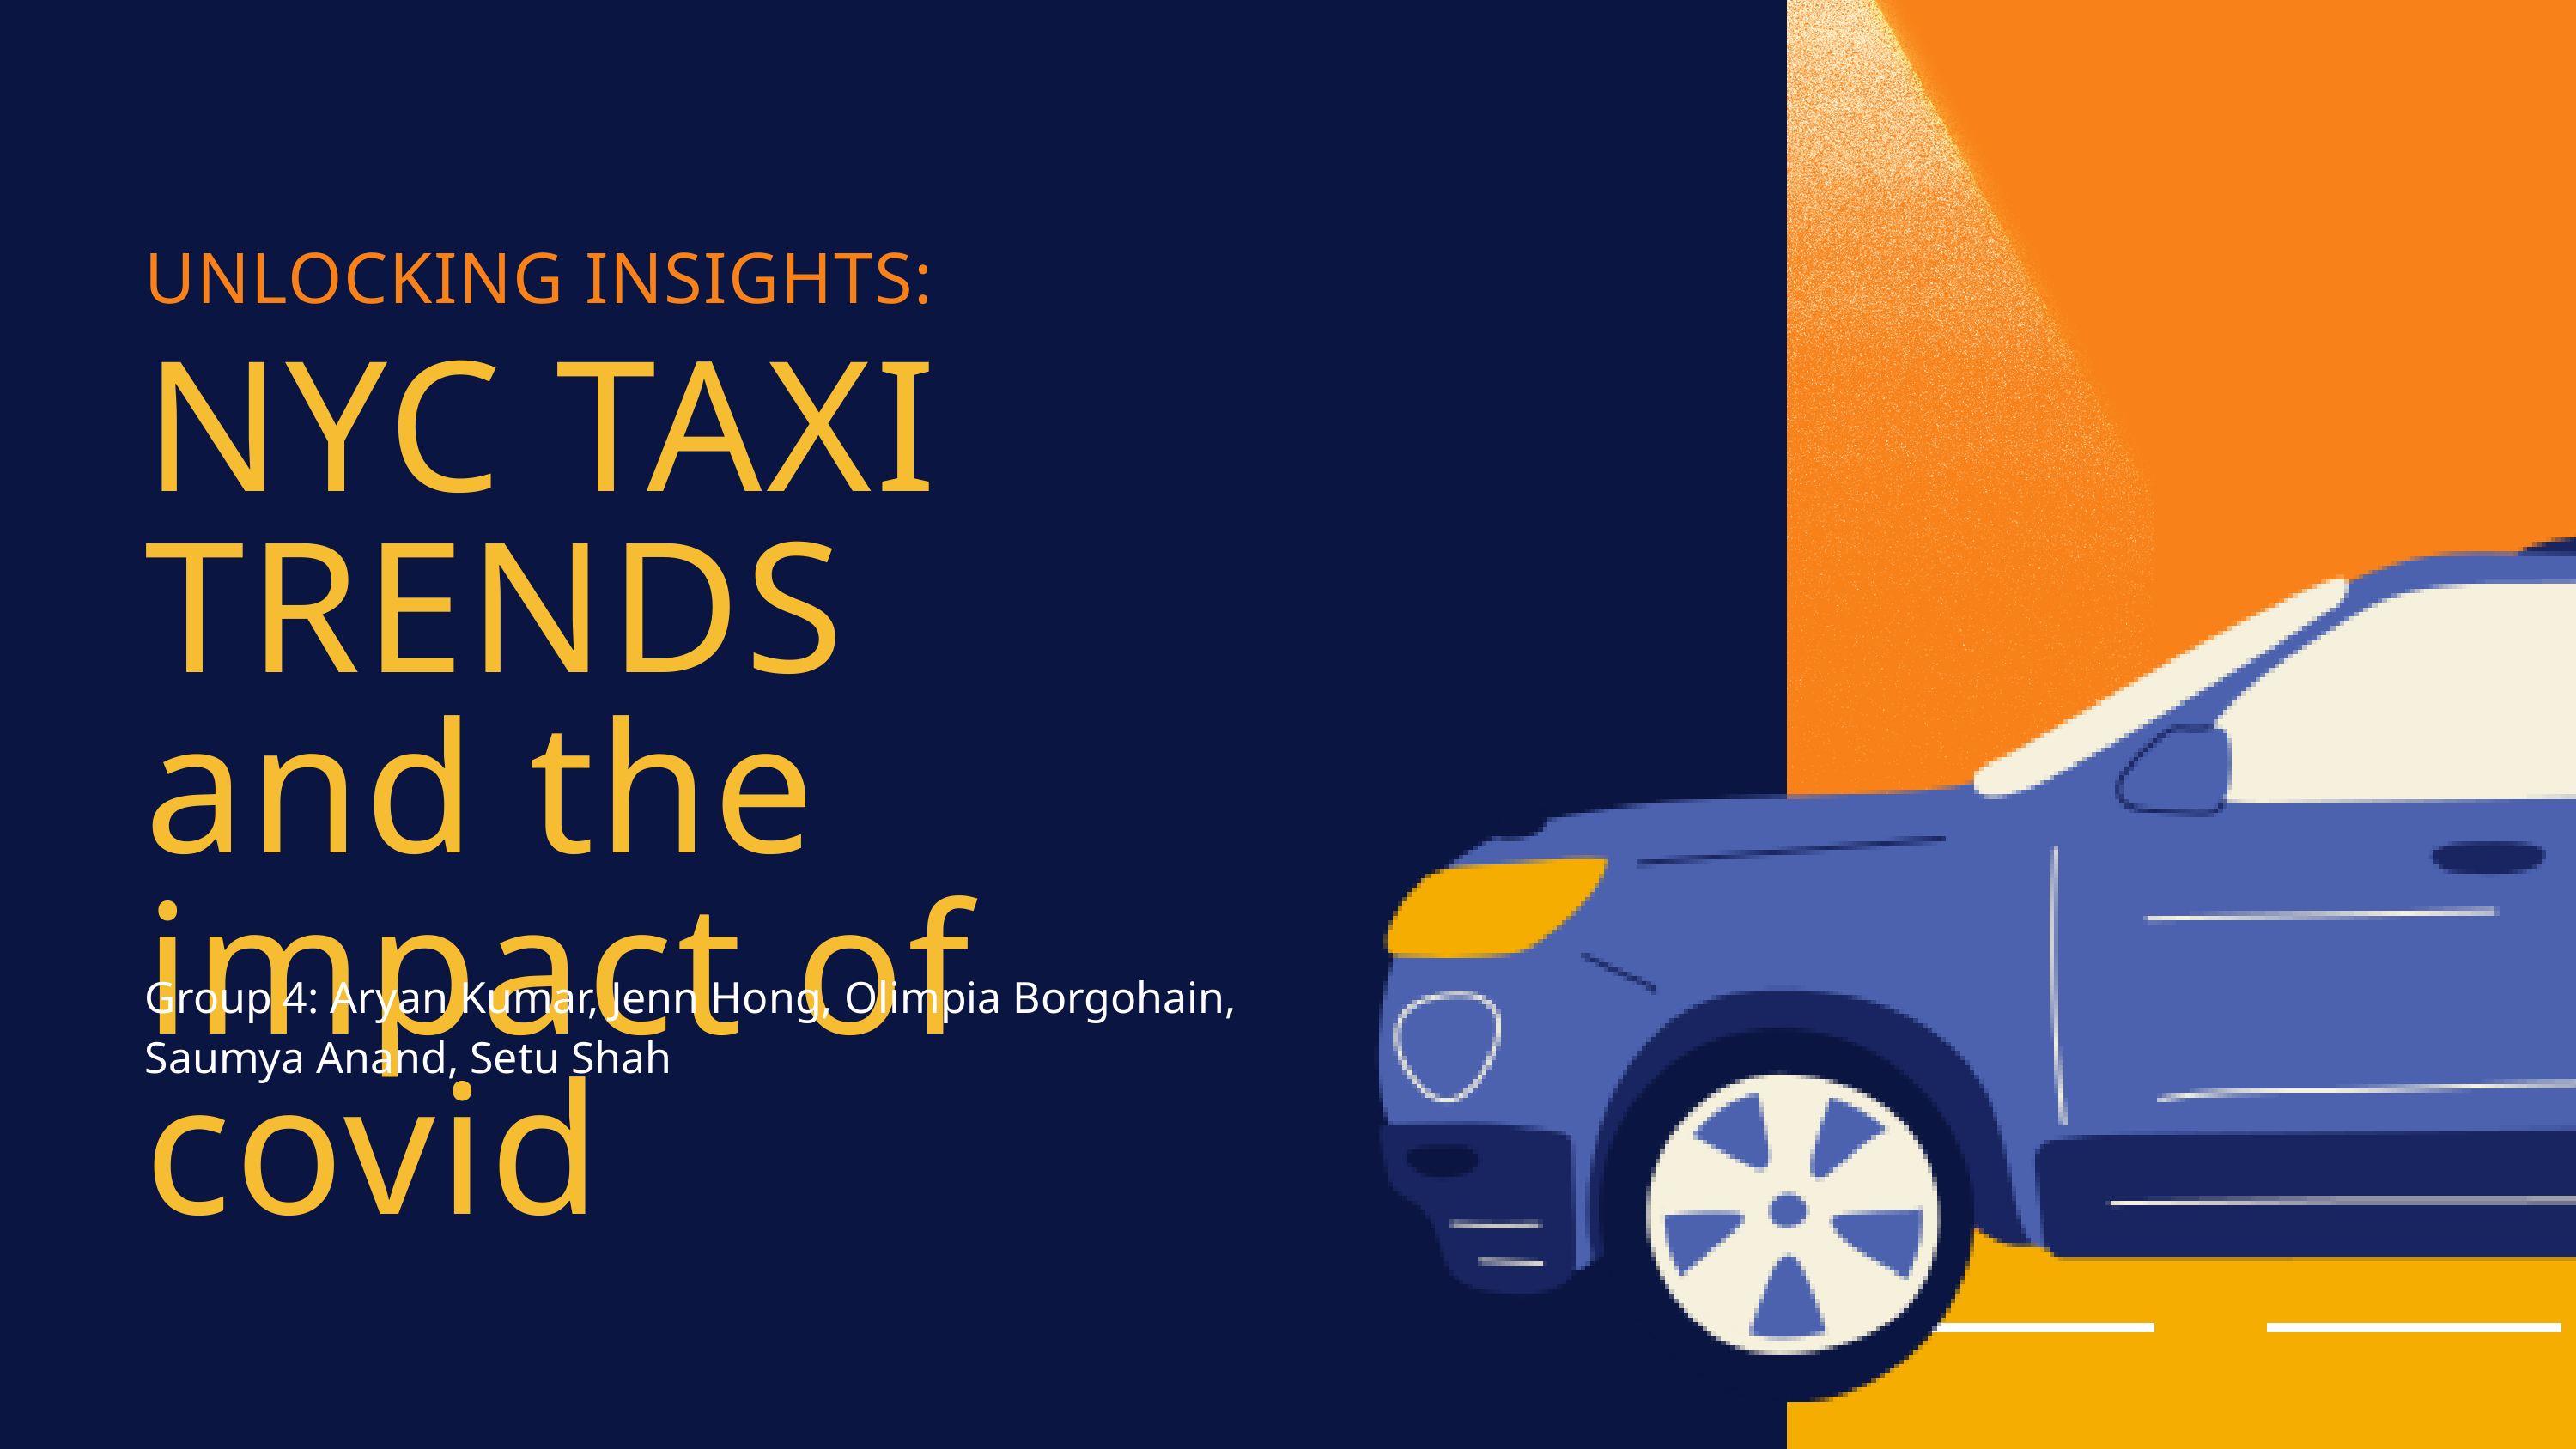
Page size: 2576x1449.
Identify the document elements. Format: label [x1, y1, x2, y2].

text_box [1787, 0, 2154, 533]
text_box [1859, 1322, 2154, 1333]
text_box [1688, 533, 2576, 1230]
text_box [1688, 1322, 1747, 1333]
text_box [103, 0, 1684, 1449]
text_box [1688, 1231, 2576, 1449]
text_box [2266, 1322, 2562, 1333]
